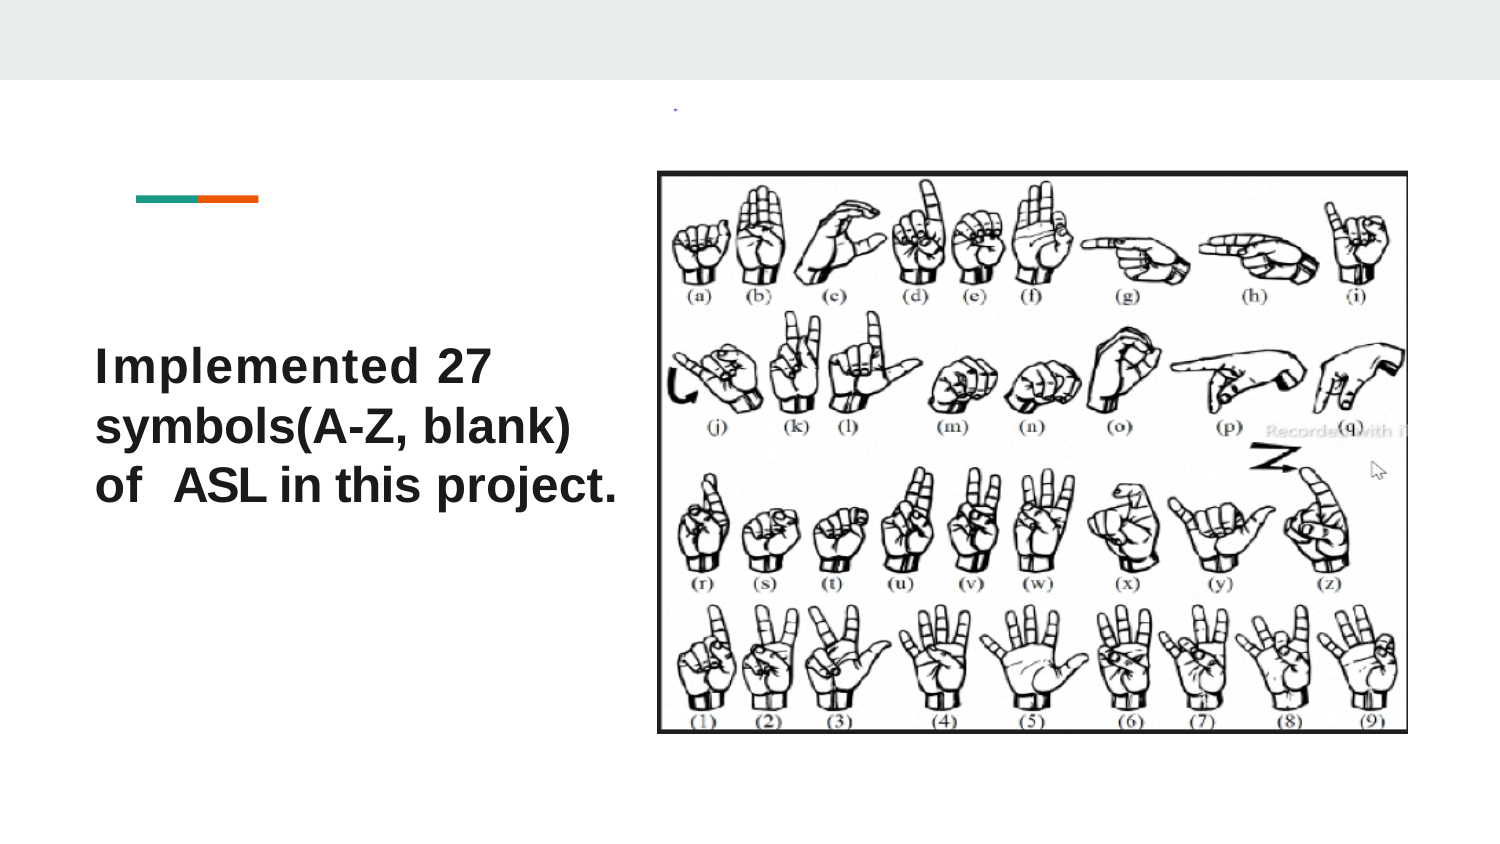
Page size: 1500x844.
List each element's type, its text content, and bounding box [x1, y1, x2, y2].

text_box Implemented 27 symbols(A-Z, blank) of ASL in this project. [92, 330, 634, 513]
picture [656, 108, 1408, 735]
